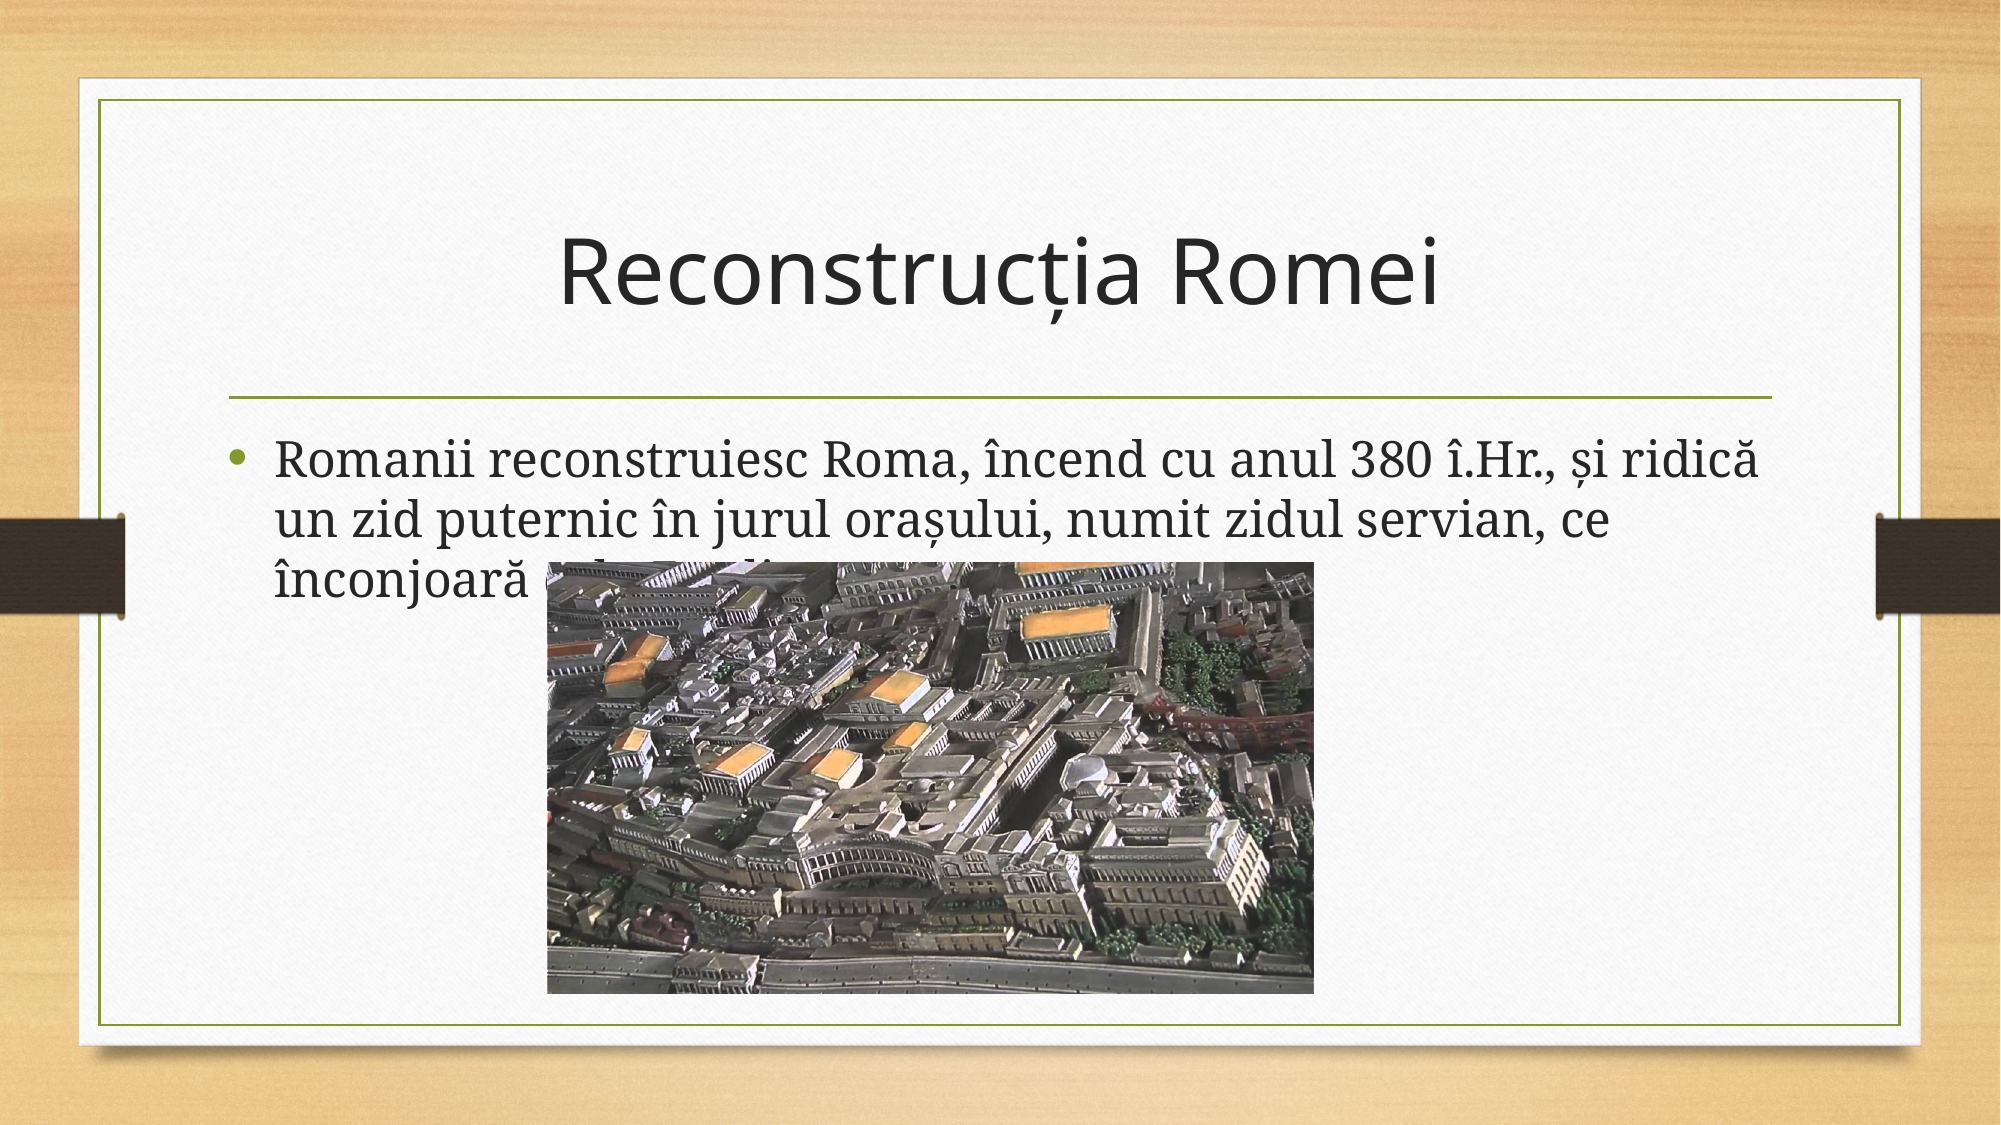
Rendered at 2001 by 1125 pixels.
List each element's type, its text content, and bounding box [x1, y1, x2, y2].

title Reconstrucția Romei [212, 161, 1788, 375]
list Romanii reconstruiesc Roma, încend cu anul 380 î.Hr., și ridică un zid puternic în jurul orașului, numit zidul servian, ce înconjoară cele 7 coline. [212, 419, 1788, 964]
picture [0, 0, 2001, 1125]
